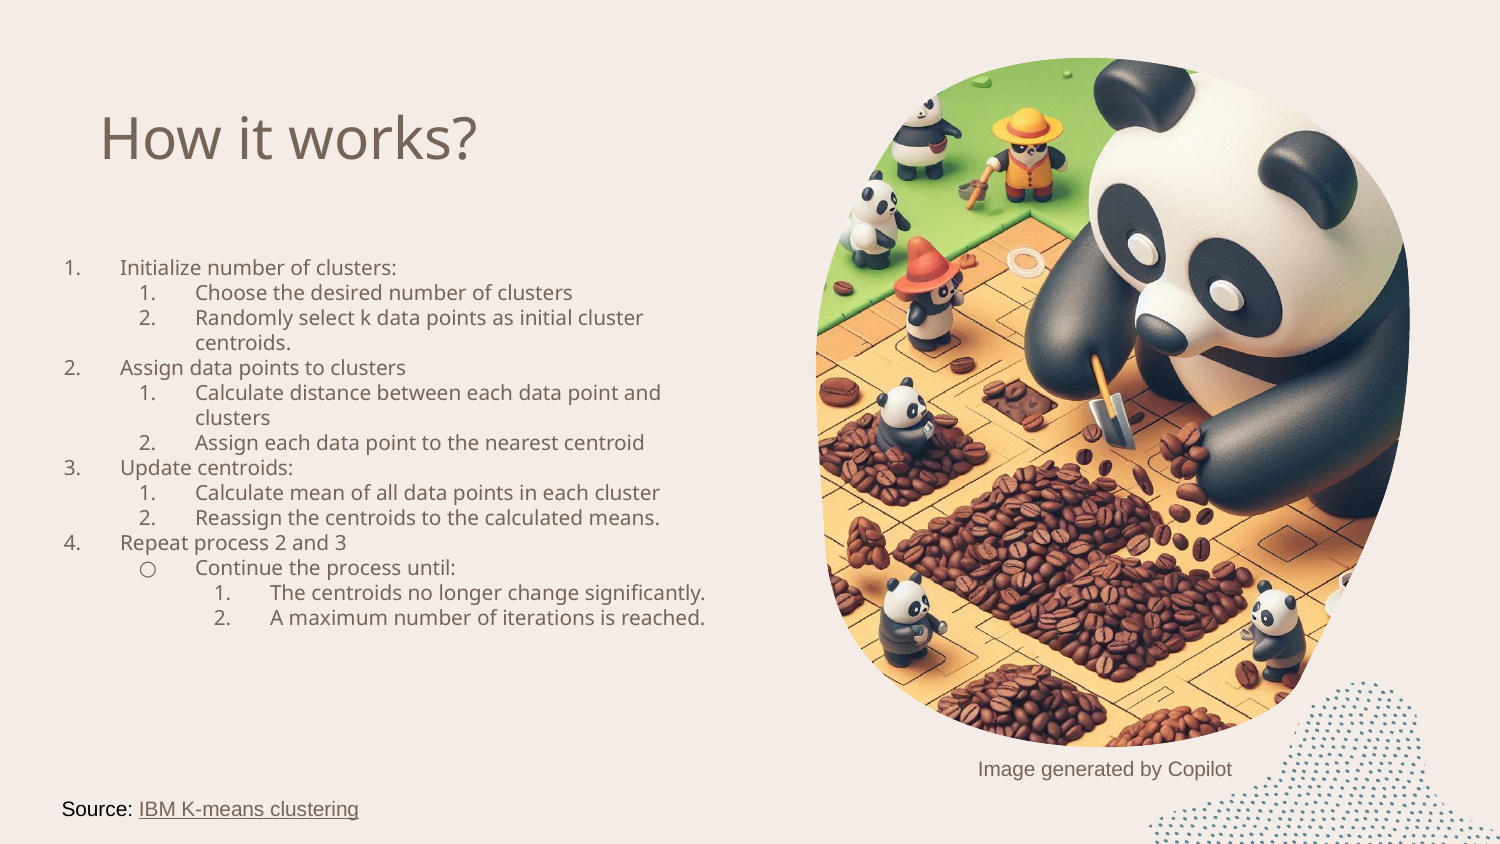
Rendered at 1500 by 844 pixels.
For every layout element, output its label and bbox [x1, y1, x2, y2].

text_box [1148, 681, 1500, 844]
text_box [0, 0, 1500, 844]
